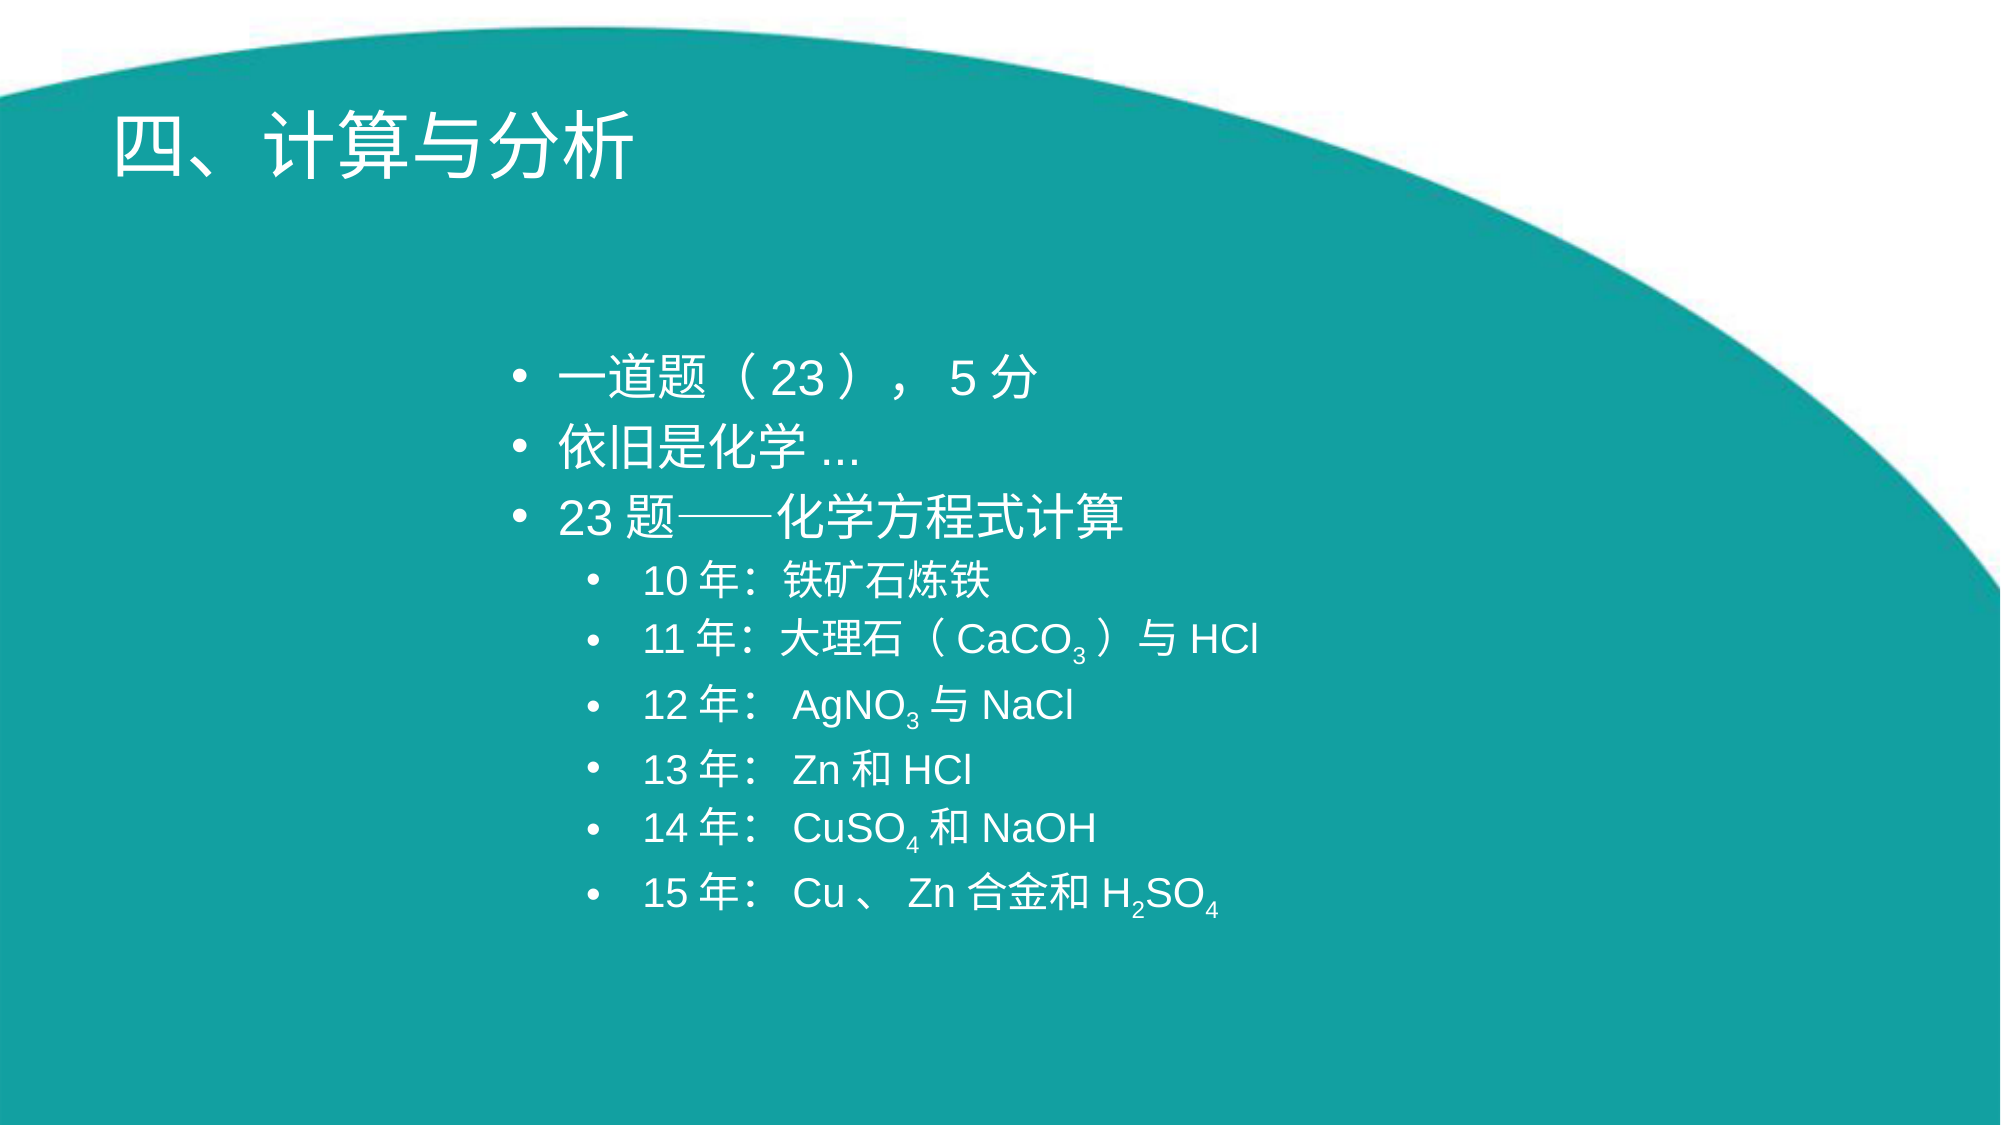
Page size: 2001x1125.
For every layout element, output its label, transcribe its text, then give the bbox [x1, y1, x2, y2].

picture [0, 0, 2001, 1125]
title 四、计算与分析 [96, 91, 1378, 197]
list 一道题（23），5分 依旧是化学... 23题——化学方程式计算 10年：铁矿石炼铁 11年：大理石（CaCO3）与HCl 12年：AgNO3与NaCl 13年：Zn和HCl 14年：CuSO4和NaOH 15年：Cu、Zn合金和H2SO4 [496, 338, 1536, 1023]
